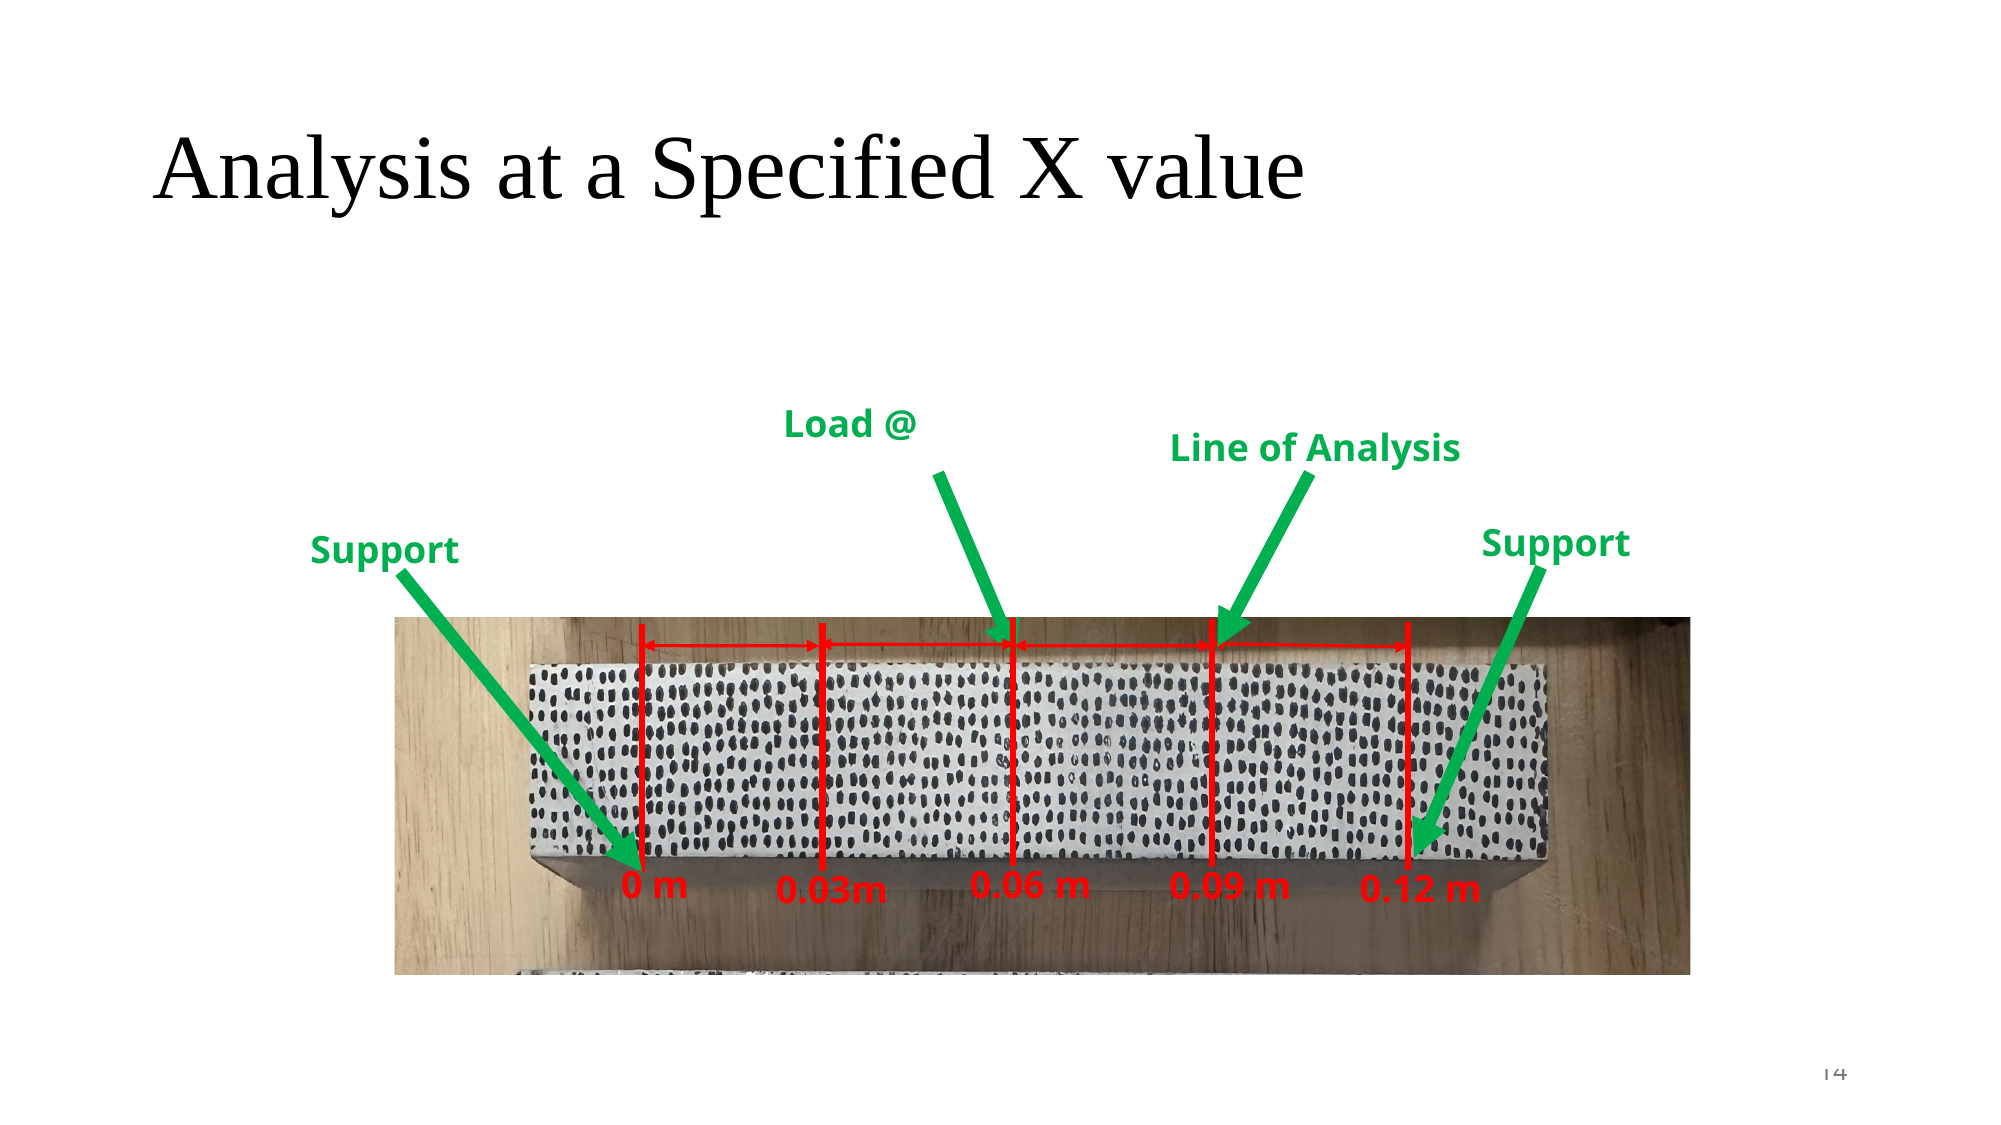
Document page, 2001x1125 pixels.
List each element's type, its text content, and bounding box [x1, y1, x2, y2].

title Analysis at a Specified X value [137, 59, 1863, 217]
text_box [295, 391, 2000, 976]
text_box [1413, 566, 1542, 858]
picture [136, 217, 1890, 1069]
slide_number 14 [1412, 1069, 1863, 1103]
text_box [1311, 643, 1407, 648]
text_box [1216, 472, 1311, 648]
